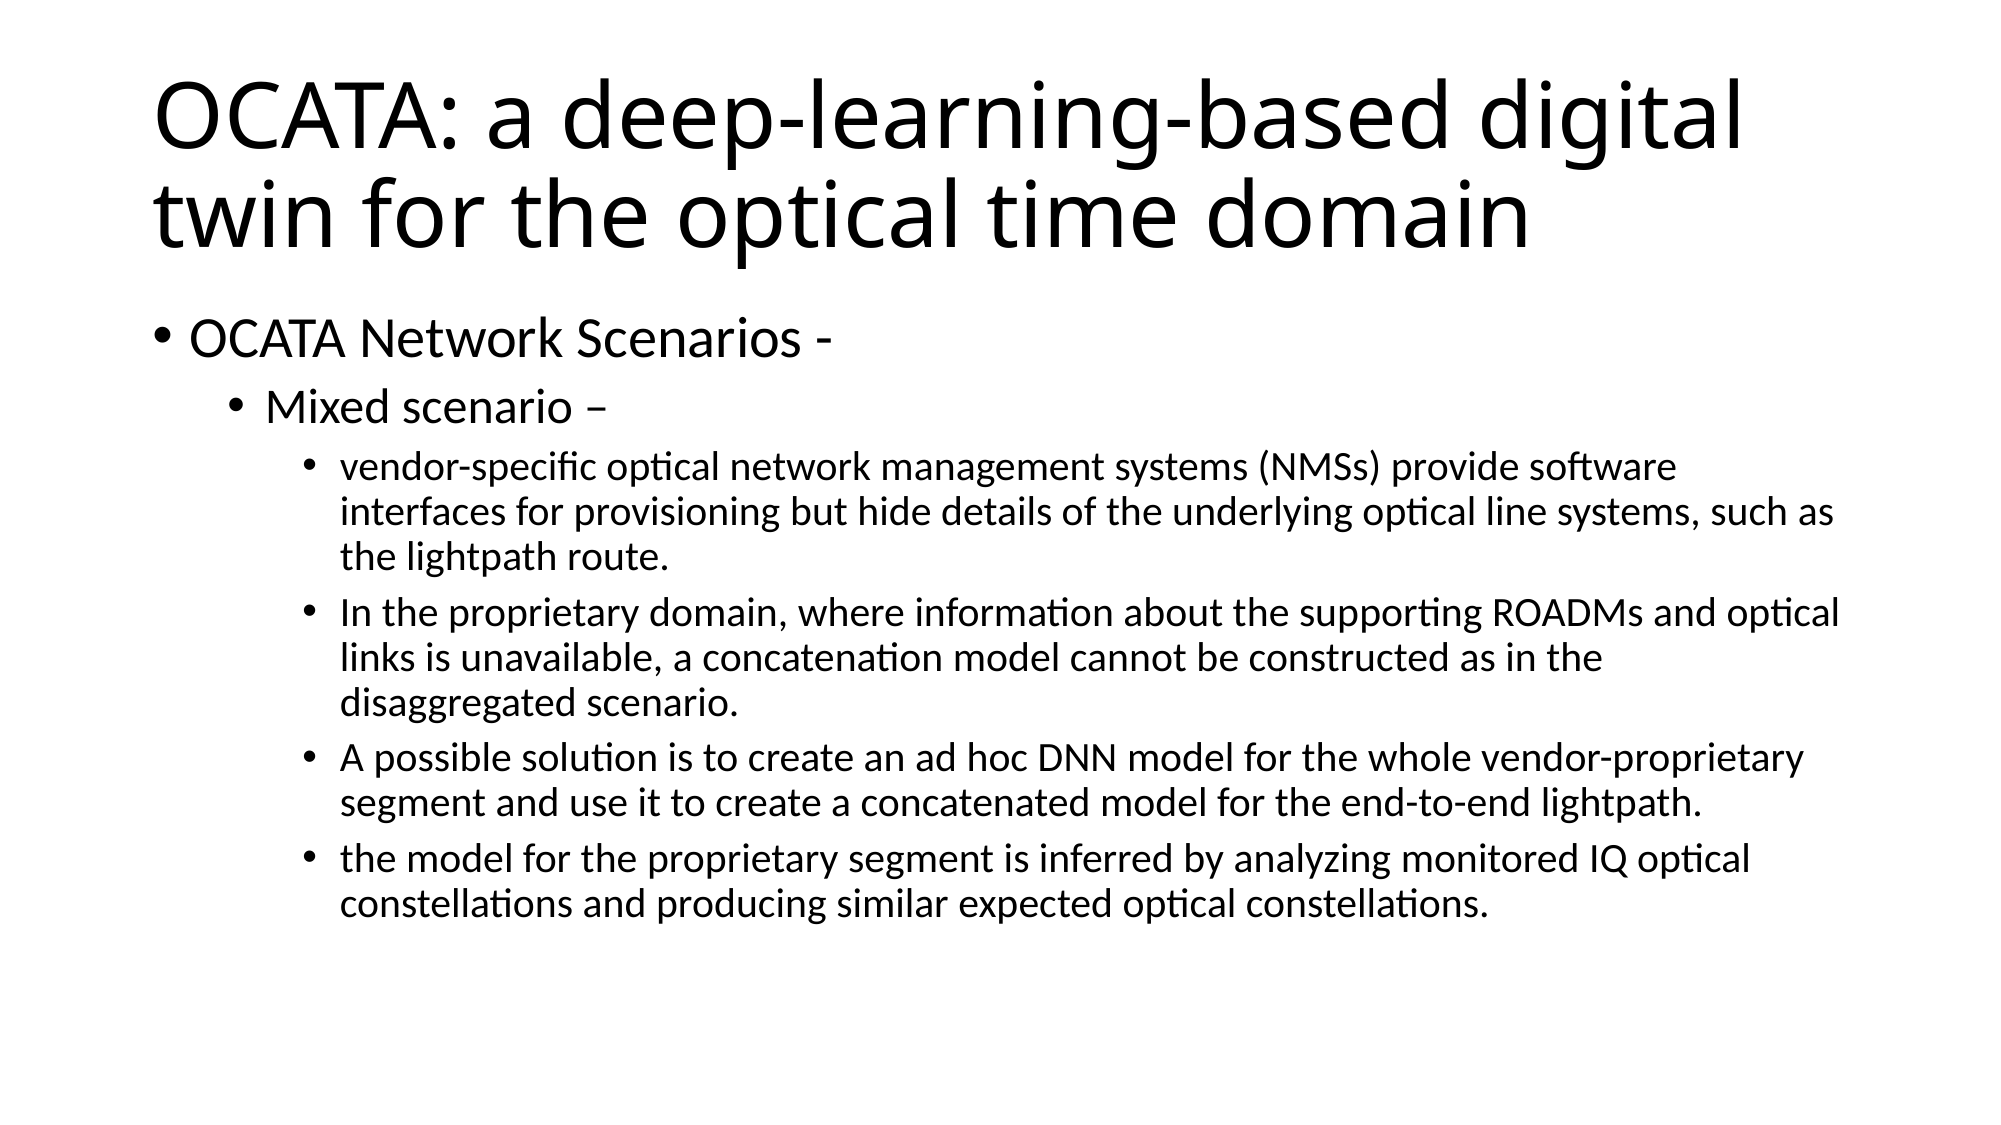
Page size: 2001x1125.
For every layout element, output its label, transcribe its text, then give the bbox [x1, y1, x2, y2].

title OCATA: a deep-learning-based digital twin for the optical time domain [137, 59, 1863, 278]
list OCATA Network Scenarios - Mixed scenario – vendor-specific optical network management systems (NMSs) provide software interfaces for provisioning but hide details of the underlying optical line systems, such as the lightpath route. In the proprietary domain, where information about the supporting ROADMs and optical links is unavailable, a concatenation model cannot be constructed as in the disaggregated scenario. A possible solution is to create an ad hoc DNN model for the whole vendor-proprietary segment and use it to create a concatenated model for the end-to-end lightpath. the model for the proprietary segment is inferred by analyzing monitored IQ optical constellations and producing similar expected optical constellations. [137, 299, 1863, 1040]
